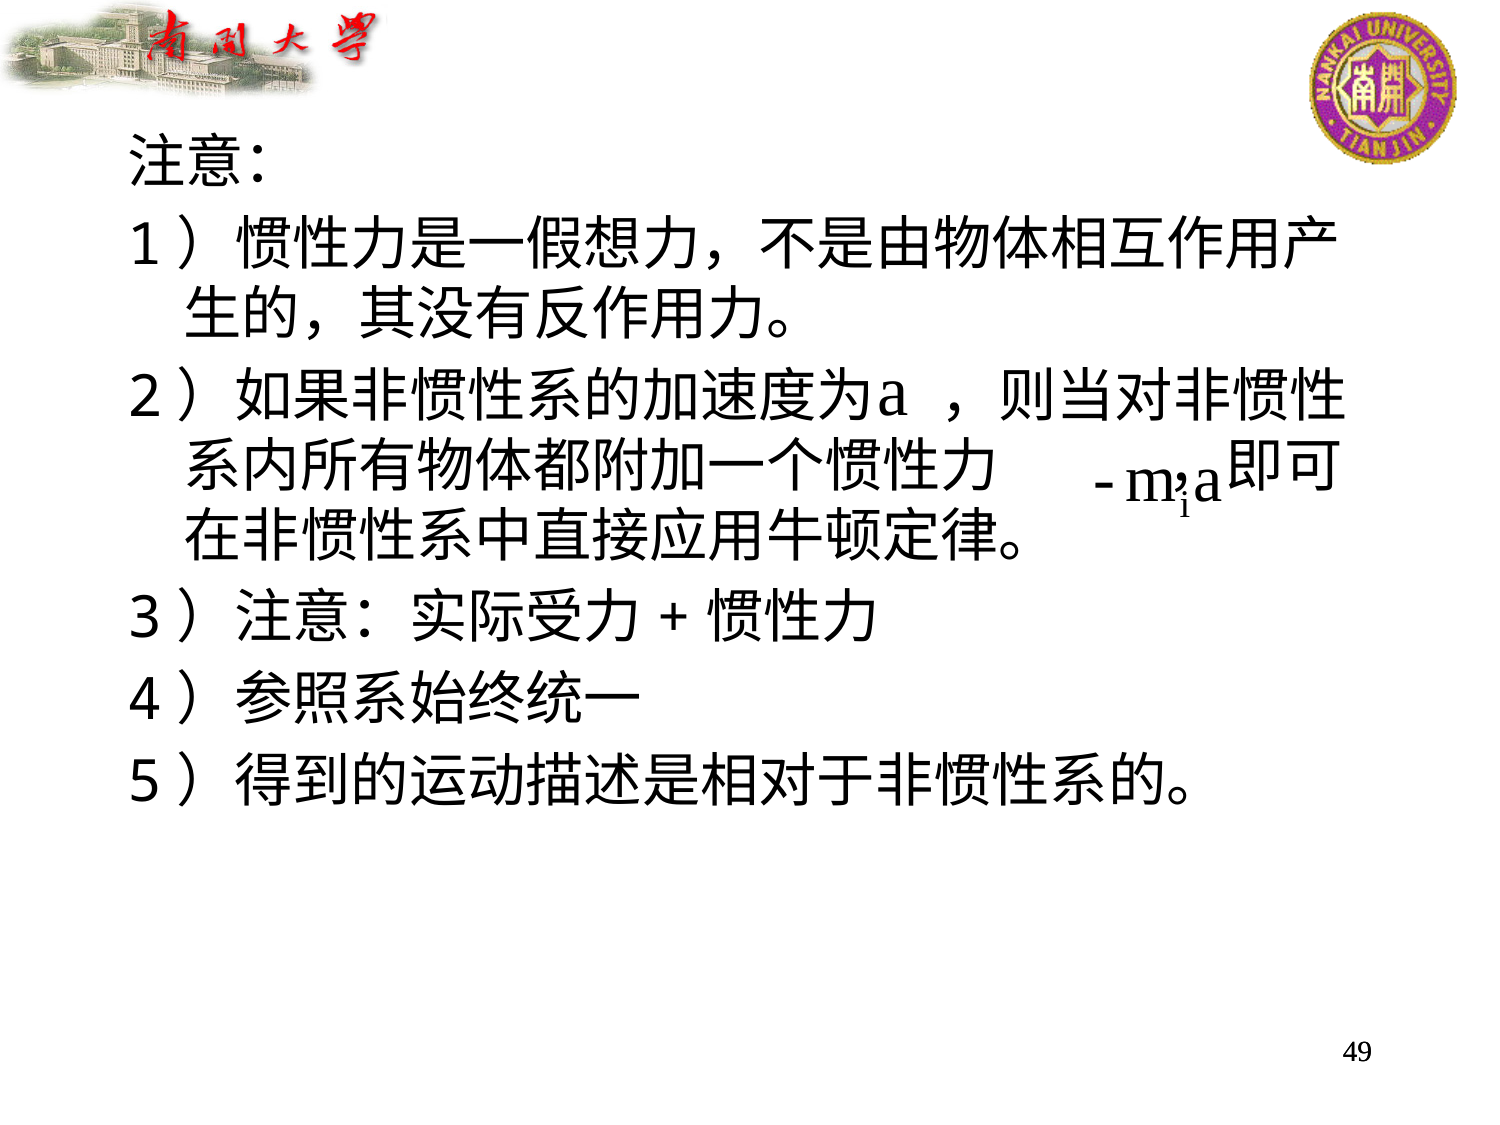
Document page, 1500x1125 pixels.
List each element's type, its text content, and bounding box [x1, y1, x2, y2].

picture [0, 0, 388, 100]
text_box 注意： 1）惯性力是一假想力，不是由物体相互作用产生的，其没有反作用力。 2）如果非惯性系的加速度为 ，则当对非惯性系内所有物体都附加一个惯性力 ，即可在非惯性系中直接应用牛顿定律。 3）注意：实际受力+惯性力 4）参照系始终统一 5）得到的运动描述是相对于非惯性系的。 [112, 117, 1388, 1000]
text_box 49 [1074, 1024, 1388, 1100]
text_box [1084, 433, 1239, 530]
picture [1262, 0, 1500, 178]
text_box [868, 349, 928, 435]
